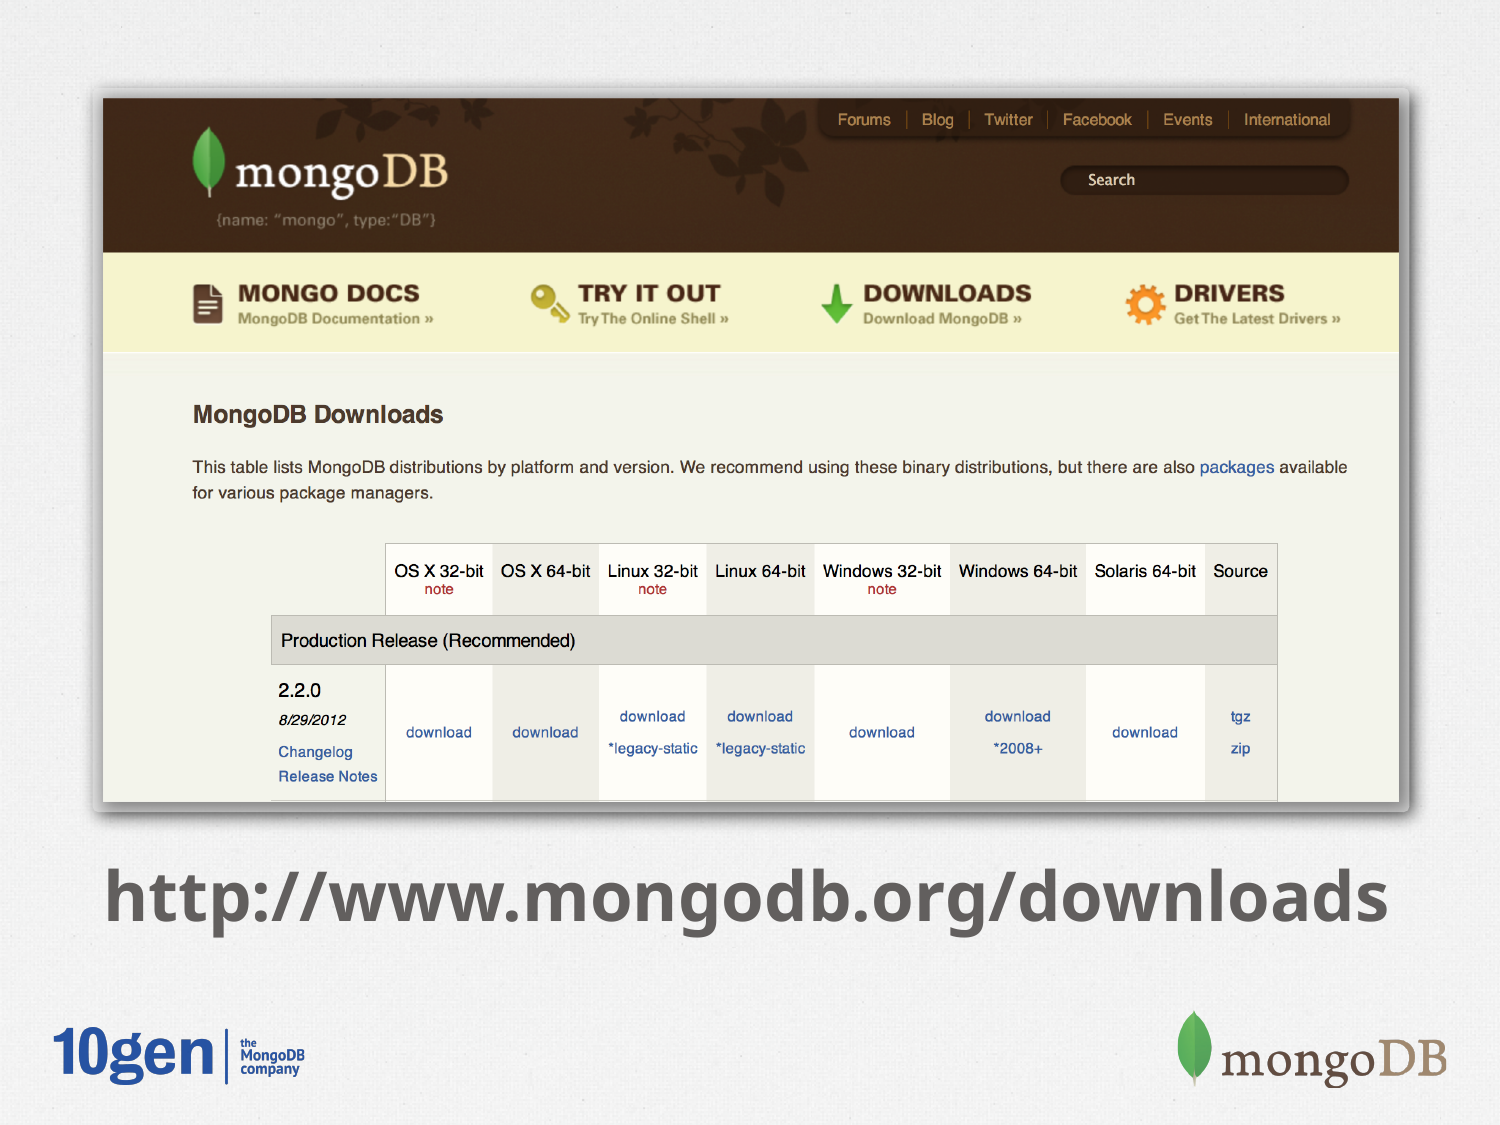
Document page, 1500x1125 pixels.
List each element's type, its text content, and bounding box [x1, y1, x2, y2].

title http://www.mongodb.org/downloads [103, 829, 1399, 970]
picture [0, 0, 1500, 1125]
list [102, 98, 1400, 802]
